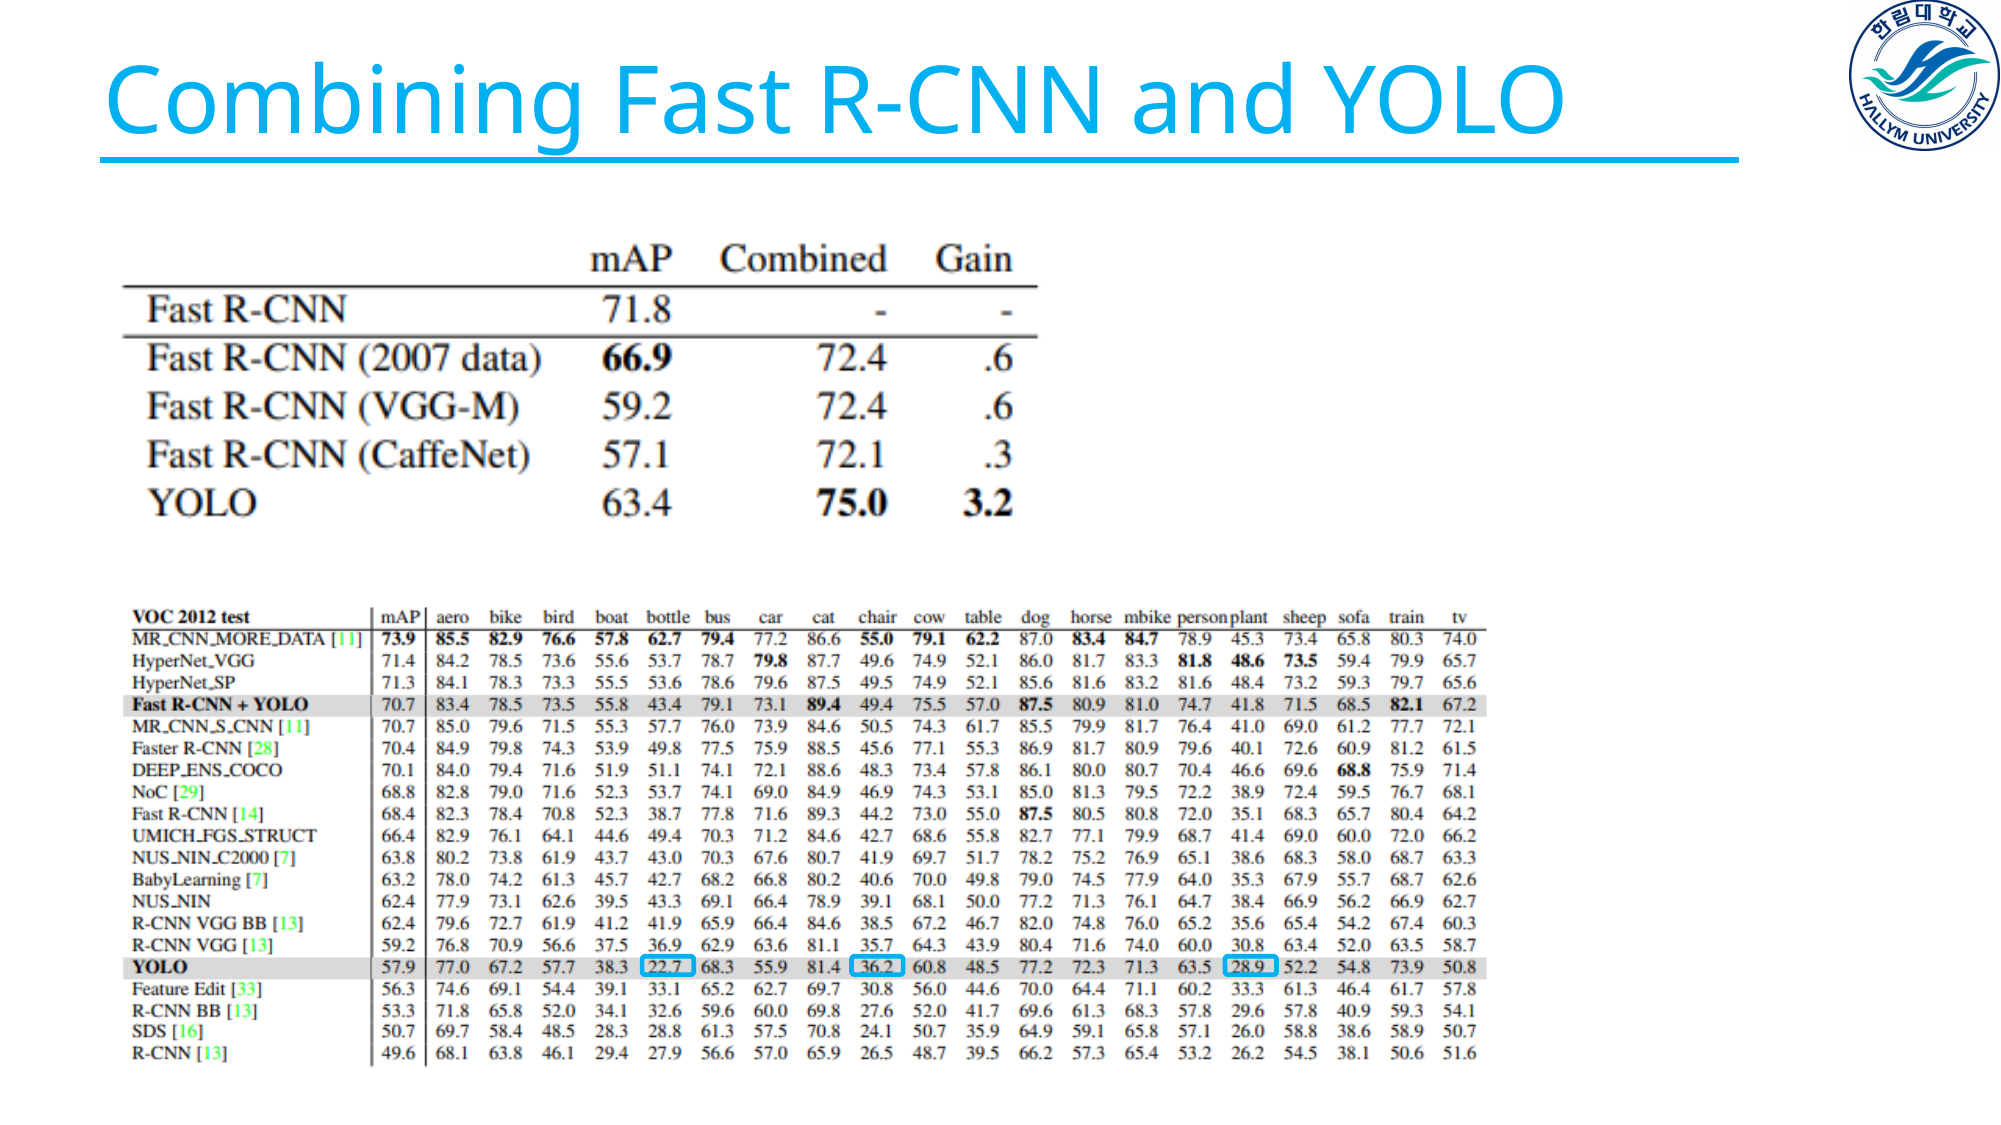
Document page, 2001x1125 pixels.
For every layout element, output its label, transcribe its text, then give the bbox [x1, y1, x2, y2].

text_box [100, 578, 1512, 1076]
text_box Combining Fast R-CNN and YOLO [89, 32, 1587, 160]
picture [1849, 0, 2000, 151]
picture [100, 196, 1075, 558]
